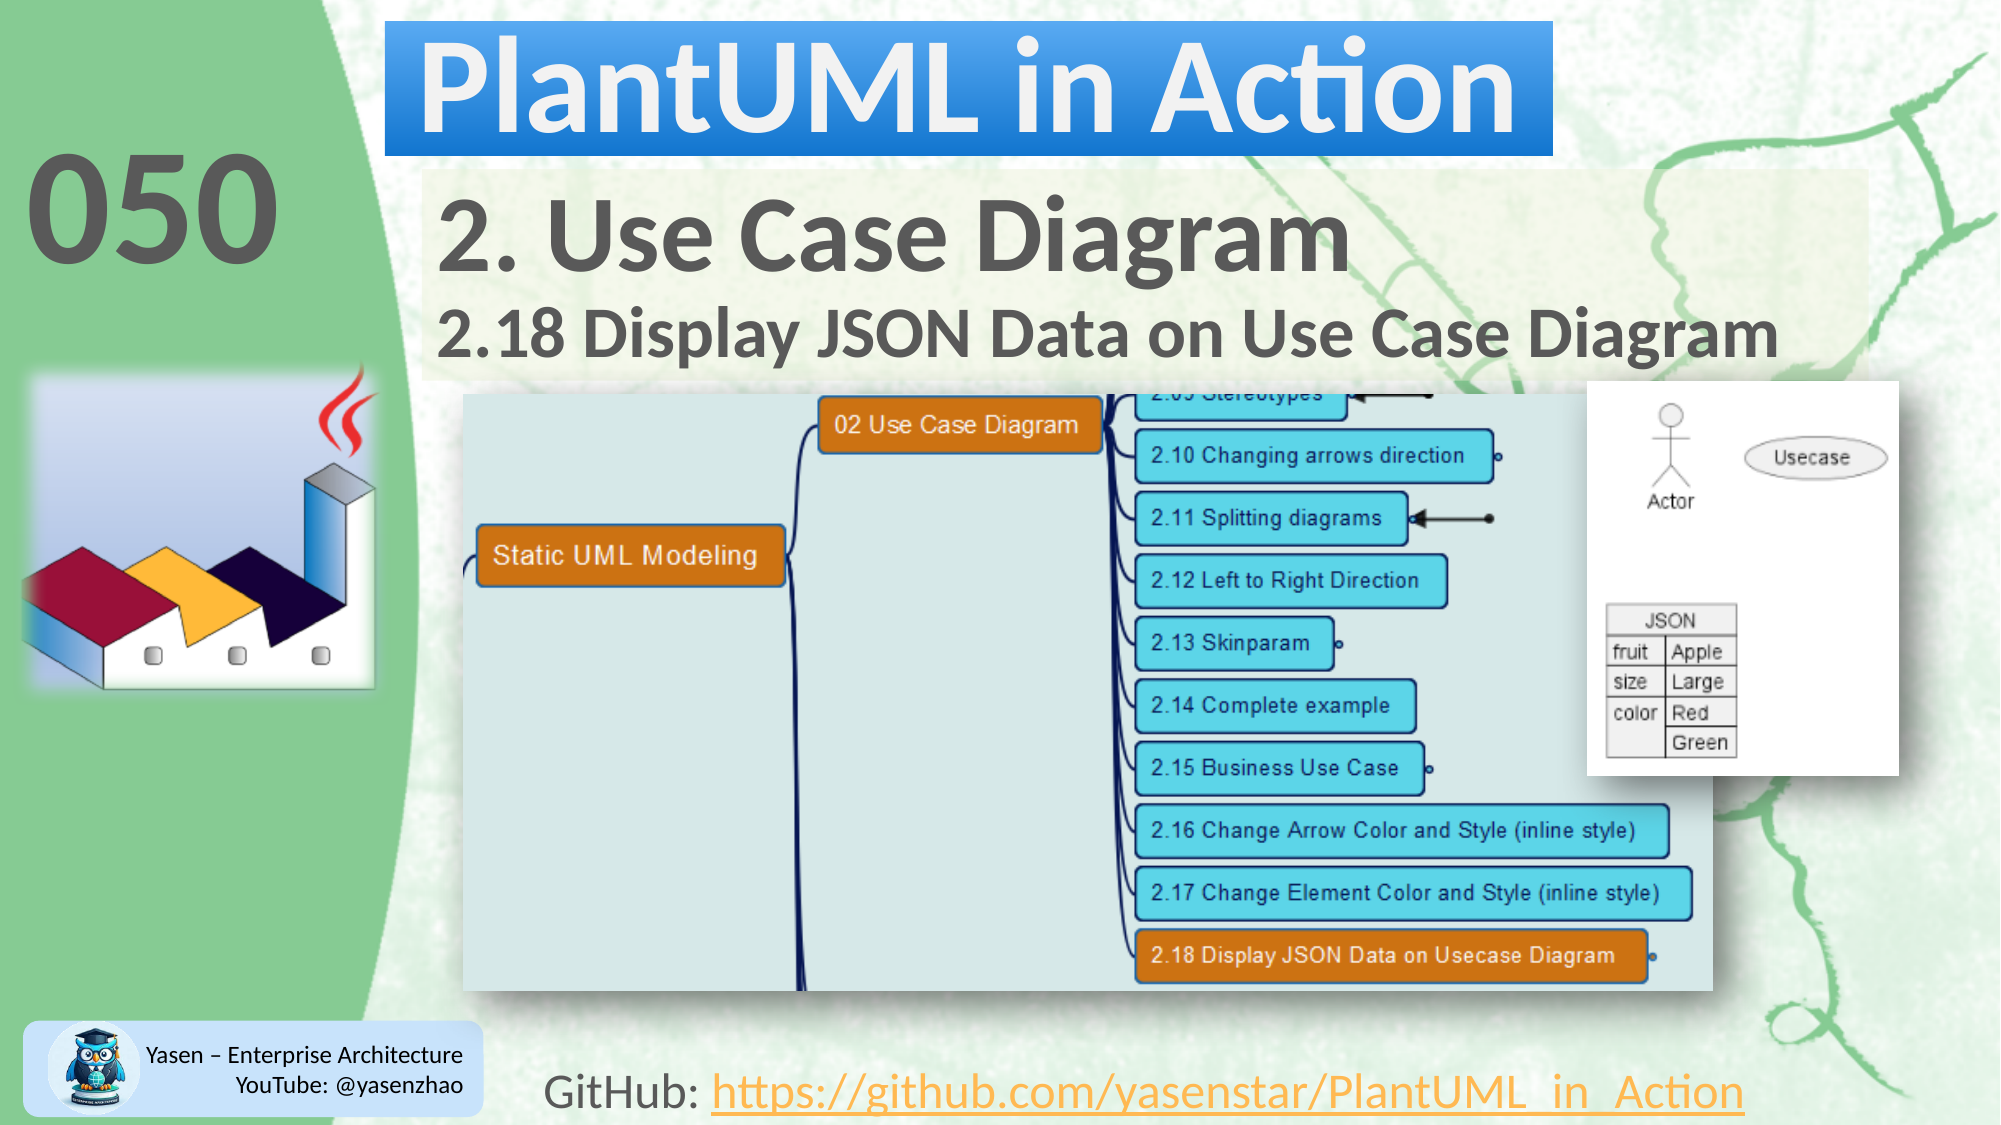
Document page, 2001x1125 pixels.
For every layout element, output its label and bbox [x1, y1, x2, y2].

text_box [22, 1020, 484, 1118]
picture [0, 0, 2000, 1125]
